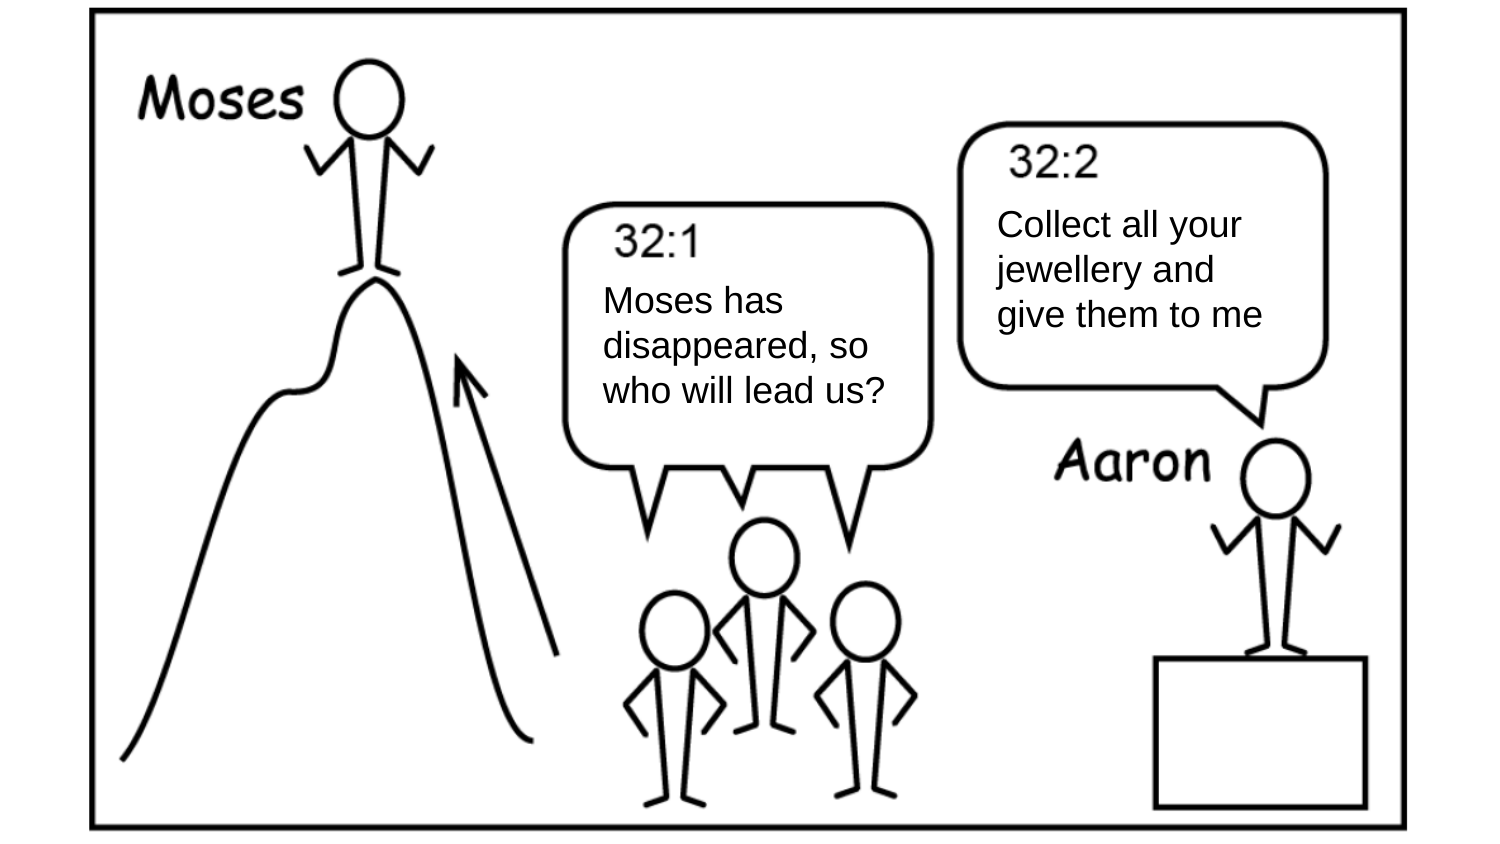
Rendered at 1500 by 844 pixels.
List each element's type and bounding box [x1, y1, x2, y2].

picture [83, 0, 1417, 844]
